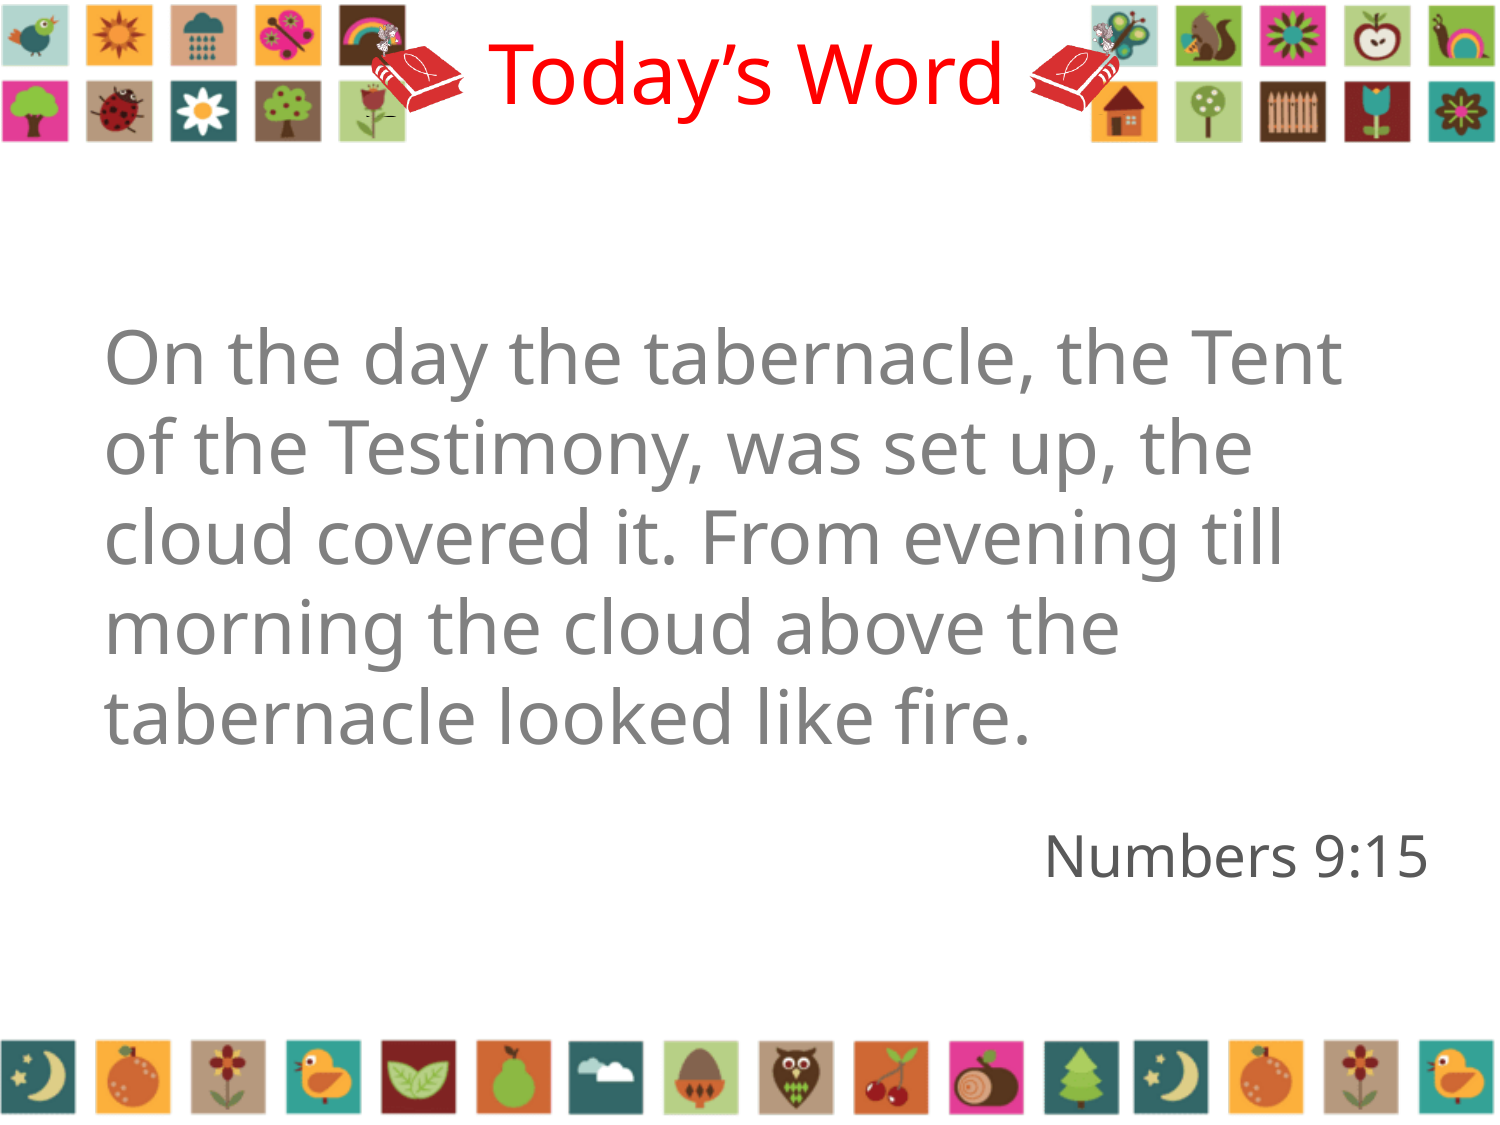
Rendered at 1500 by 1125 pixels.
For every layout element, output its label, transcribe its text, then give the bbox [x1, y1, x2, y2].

text_box On the day the tabernacle, the Tent of the Testimony, was set up, the cloud covered it. From evening till morning the cloud above the tabernacle looked like fire. [88, 302, 1436, 768]
picture [998, 3, 1500, 150]
text_box Today’s Word [425, 13, 1078, 129]
picture [0, 3, 496, 150]
text_box Numbers 9:15 [812, 811, 1444, 896]
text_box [0, 1028, 1500, 1118]
